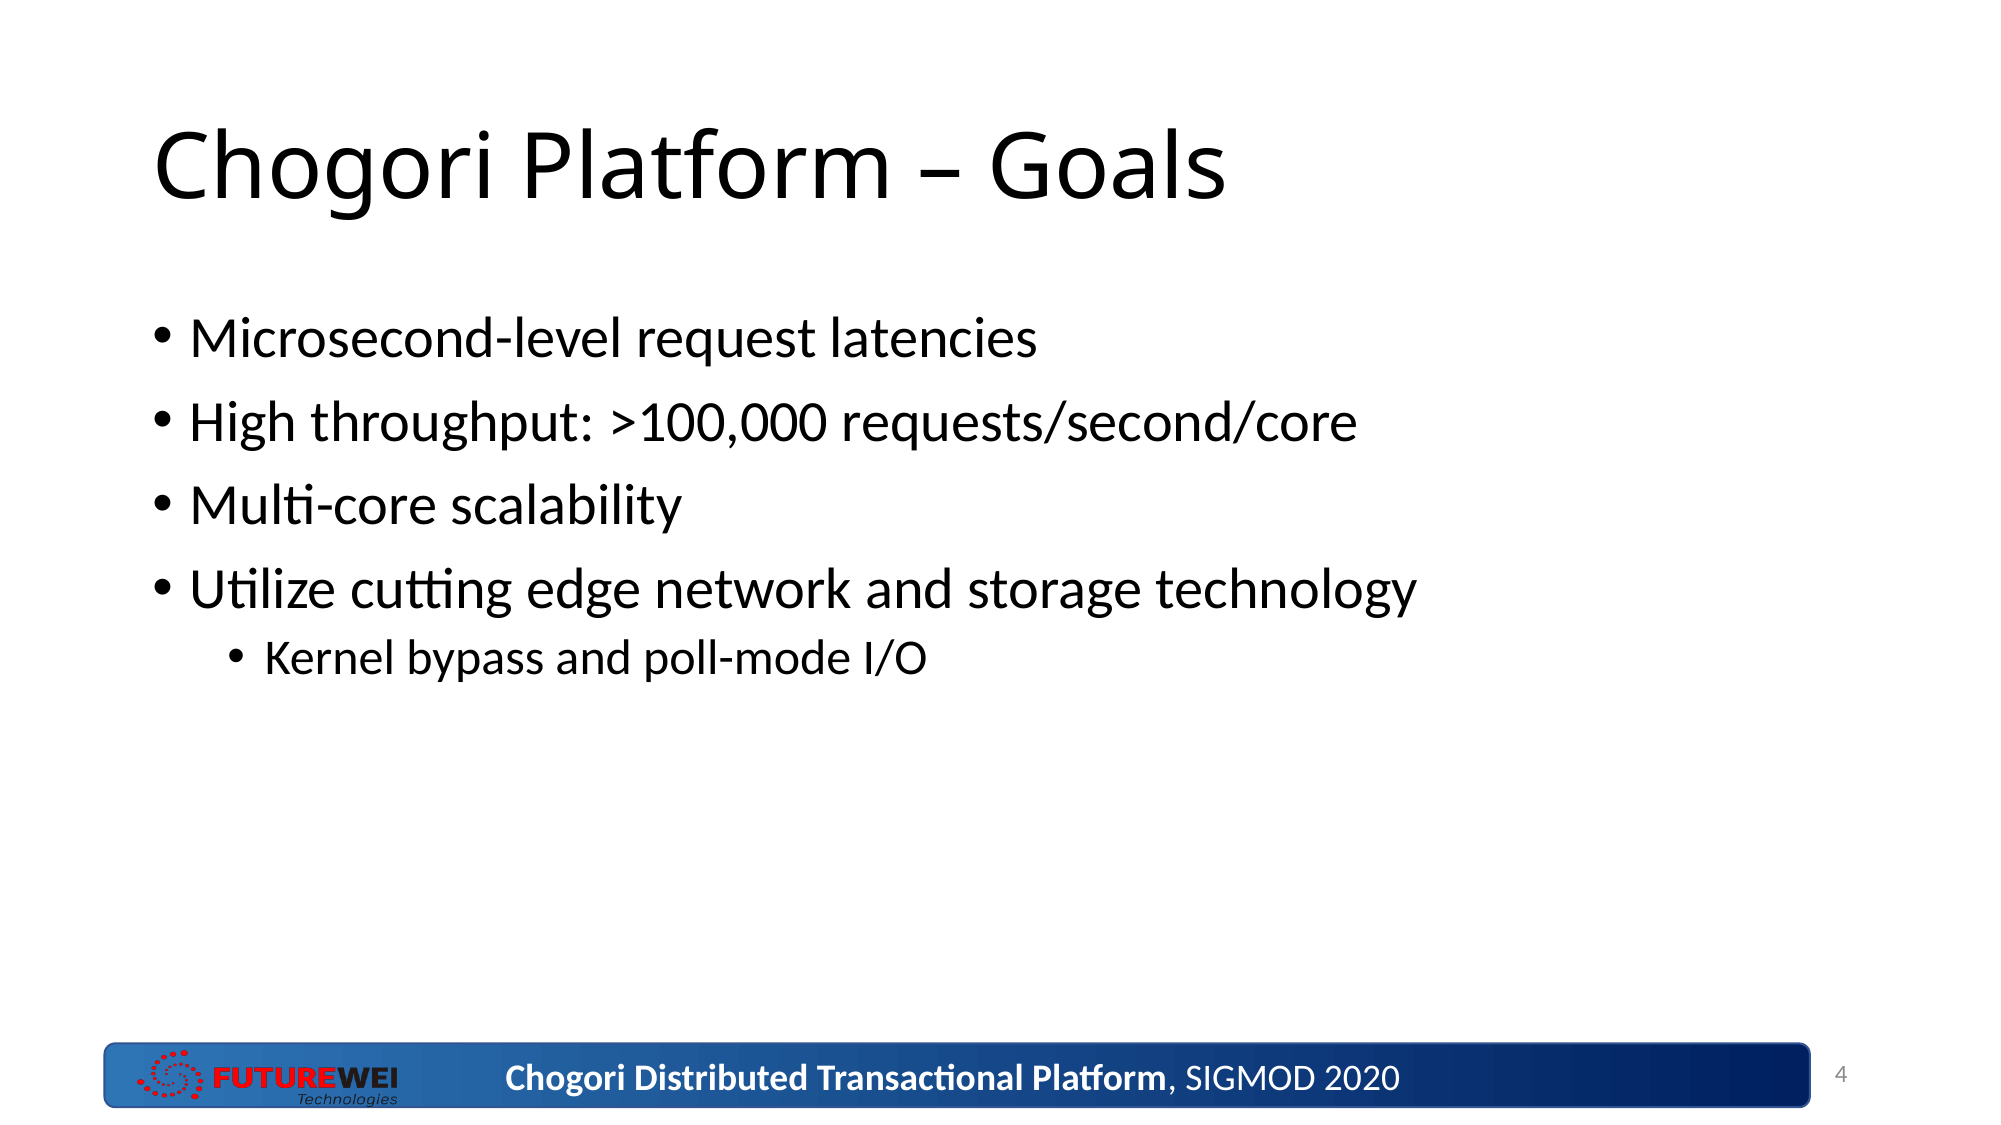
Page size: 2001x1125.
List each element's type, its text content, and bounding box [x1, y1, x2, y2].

picture [137, 1050, 397, 1107]
title Chogori Platform – Goals [137, 59, 1863, 278]
list Microsecond-level request latencies High throughput: >100,000 requests/second/core Multi-core scalability Utilize cutting edge network and storage technology Kernel bypass and poll-mode I/O [137, 299, 1863, 1014]
slide_number 4 [1412, 1042, 1863, 1103]
